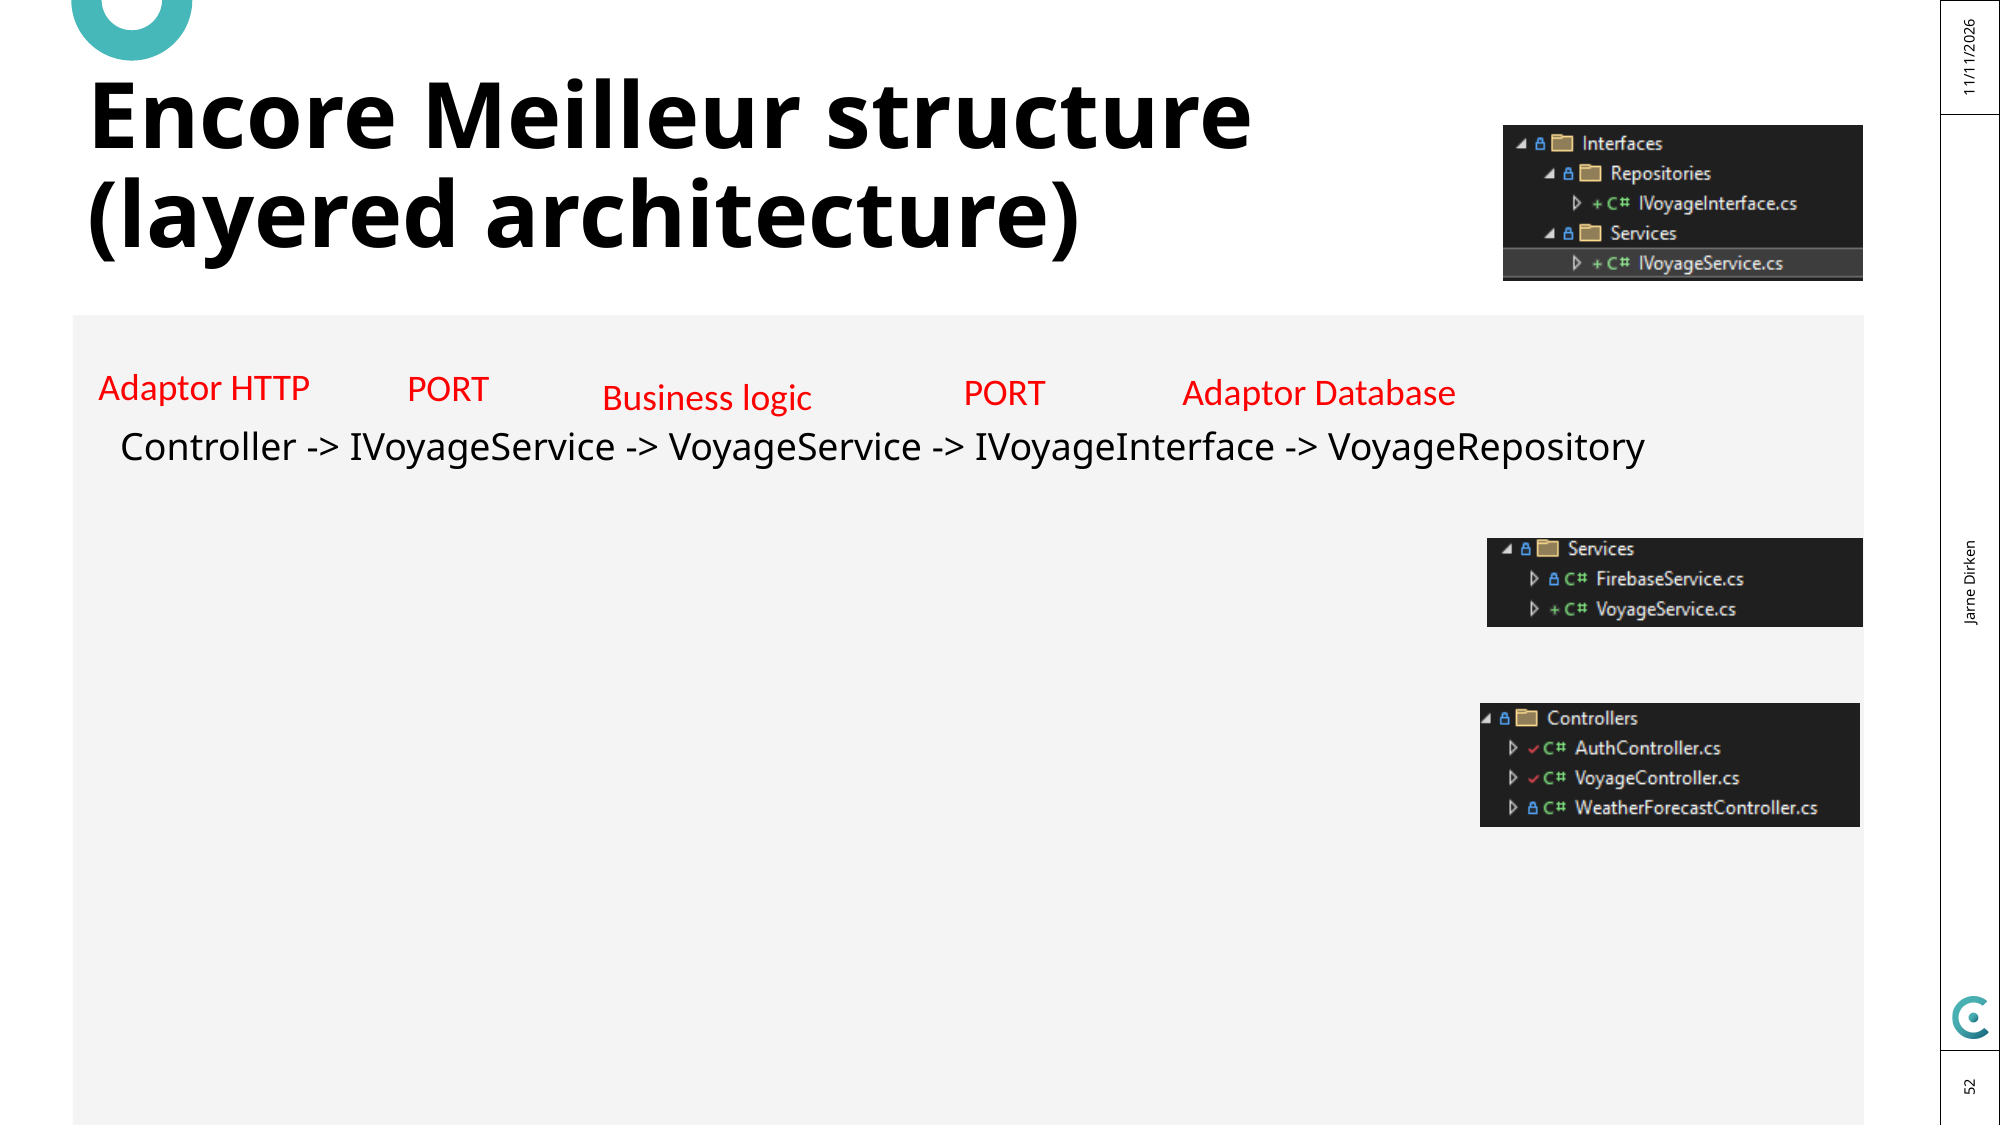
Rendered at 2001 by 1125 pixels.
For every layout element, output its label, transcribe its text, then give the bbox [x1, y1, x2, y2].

title Encore Meilleur structure (layered architecture) [72, 59, 1863, 278]
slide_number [1940, 0, 2000, 114]
picture [1502, 125, 1863, 281]
text_box Adaptor Database [1167, 360, 1481, 421]
text_box Adaptor HTTP [83, 355, 329, 416]
slide_number 52 [1940, 1050, 2000, 1125]
text_box PORT [948, 360, 1067, 421]
footer Jarne Dirken [1940, 114, 2000, 1050]
list Controller -> IVoyageService -> VoyageService -> IVoyageInterface -> VoyageRepository [72, 315, 1863, 1050]
text_box Business logic [587, 365, 833, 425]
text_box PORT [392, 356, 510, 417]
picture [1480, 703, 1860, 828]
picture [1487, 538, 1863, 627]
